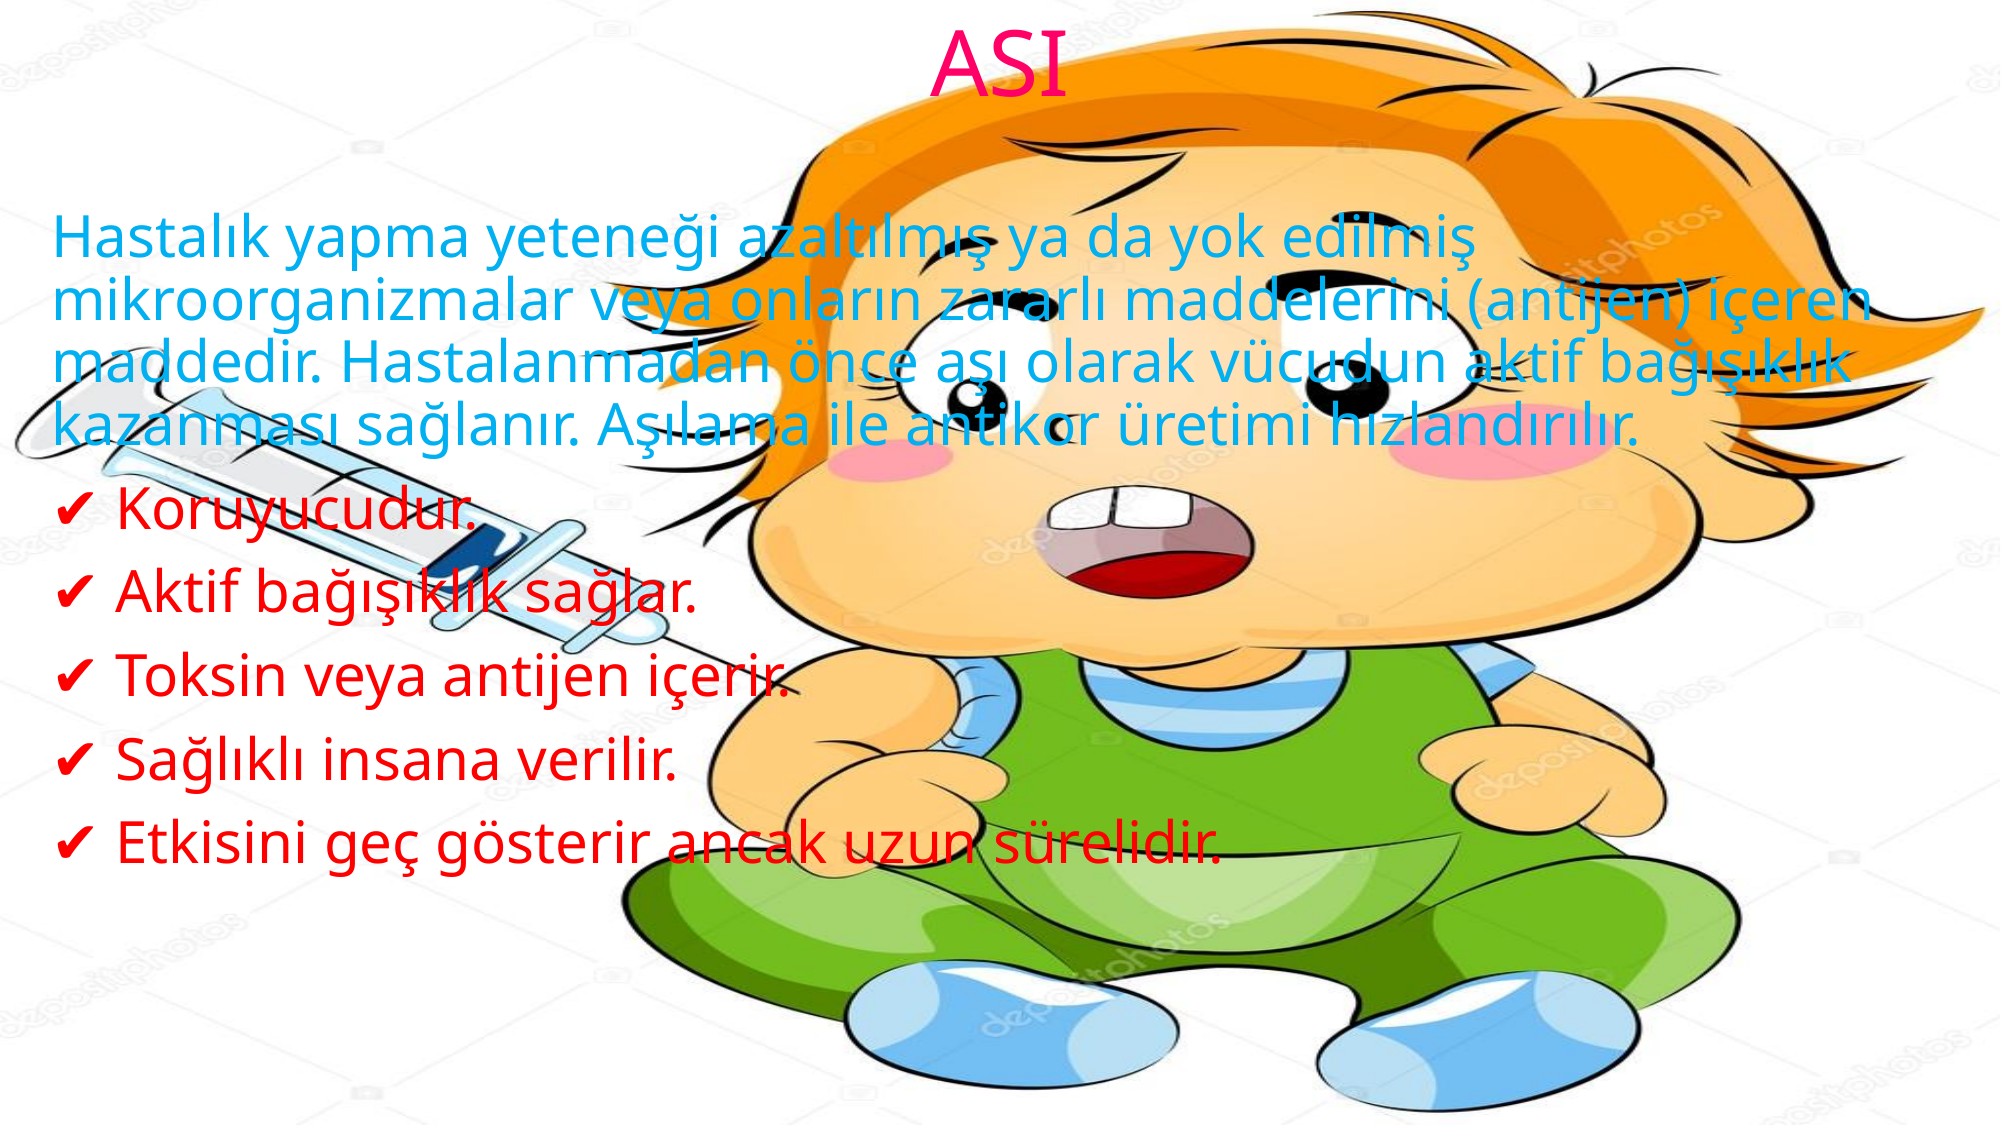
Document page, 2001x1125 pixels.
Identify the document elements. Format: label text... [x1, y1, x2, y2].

list Hastalık yapma yeteneği azaltılmış ya da yok edilmiş mikroorganizmalar veya onların zararlı maddelerini (antijen) içeren maddedir. Hastalanmadan önce aşı olarak vücudun aktif bağışıklık kazanması sağlanır. Aşılama ile antikor üretimi hızlandırılır. ✔ Koruyucudur. ✔ Aktif bağışıklık sağlar. ✔ Toksin veya antijen içerir. ✔ Sağlıklı insana verilir. ✔ Etkisini geç gösterir ancak uzun sürelidir. [36, 199, 1963, 1106]
title ASI [137, 0, 1863, 133]
picture [0, 0, 2001, 1125]
